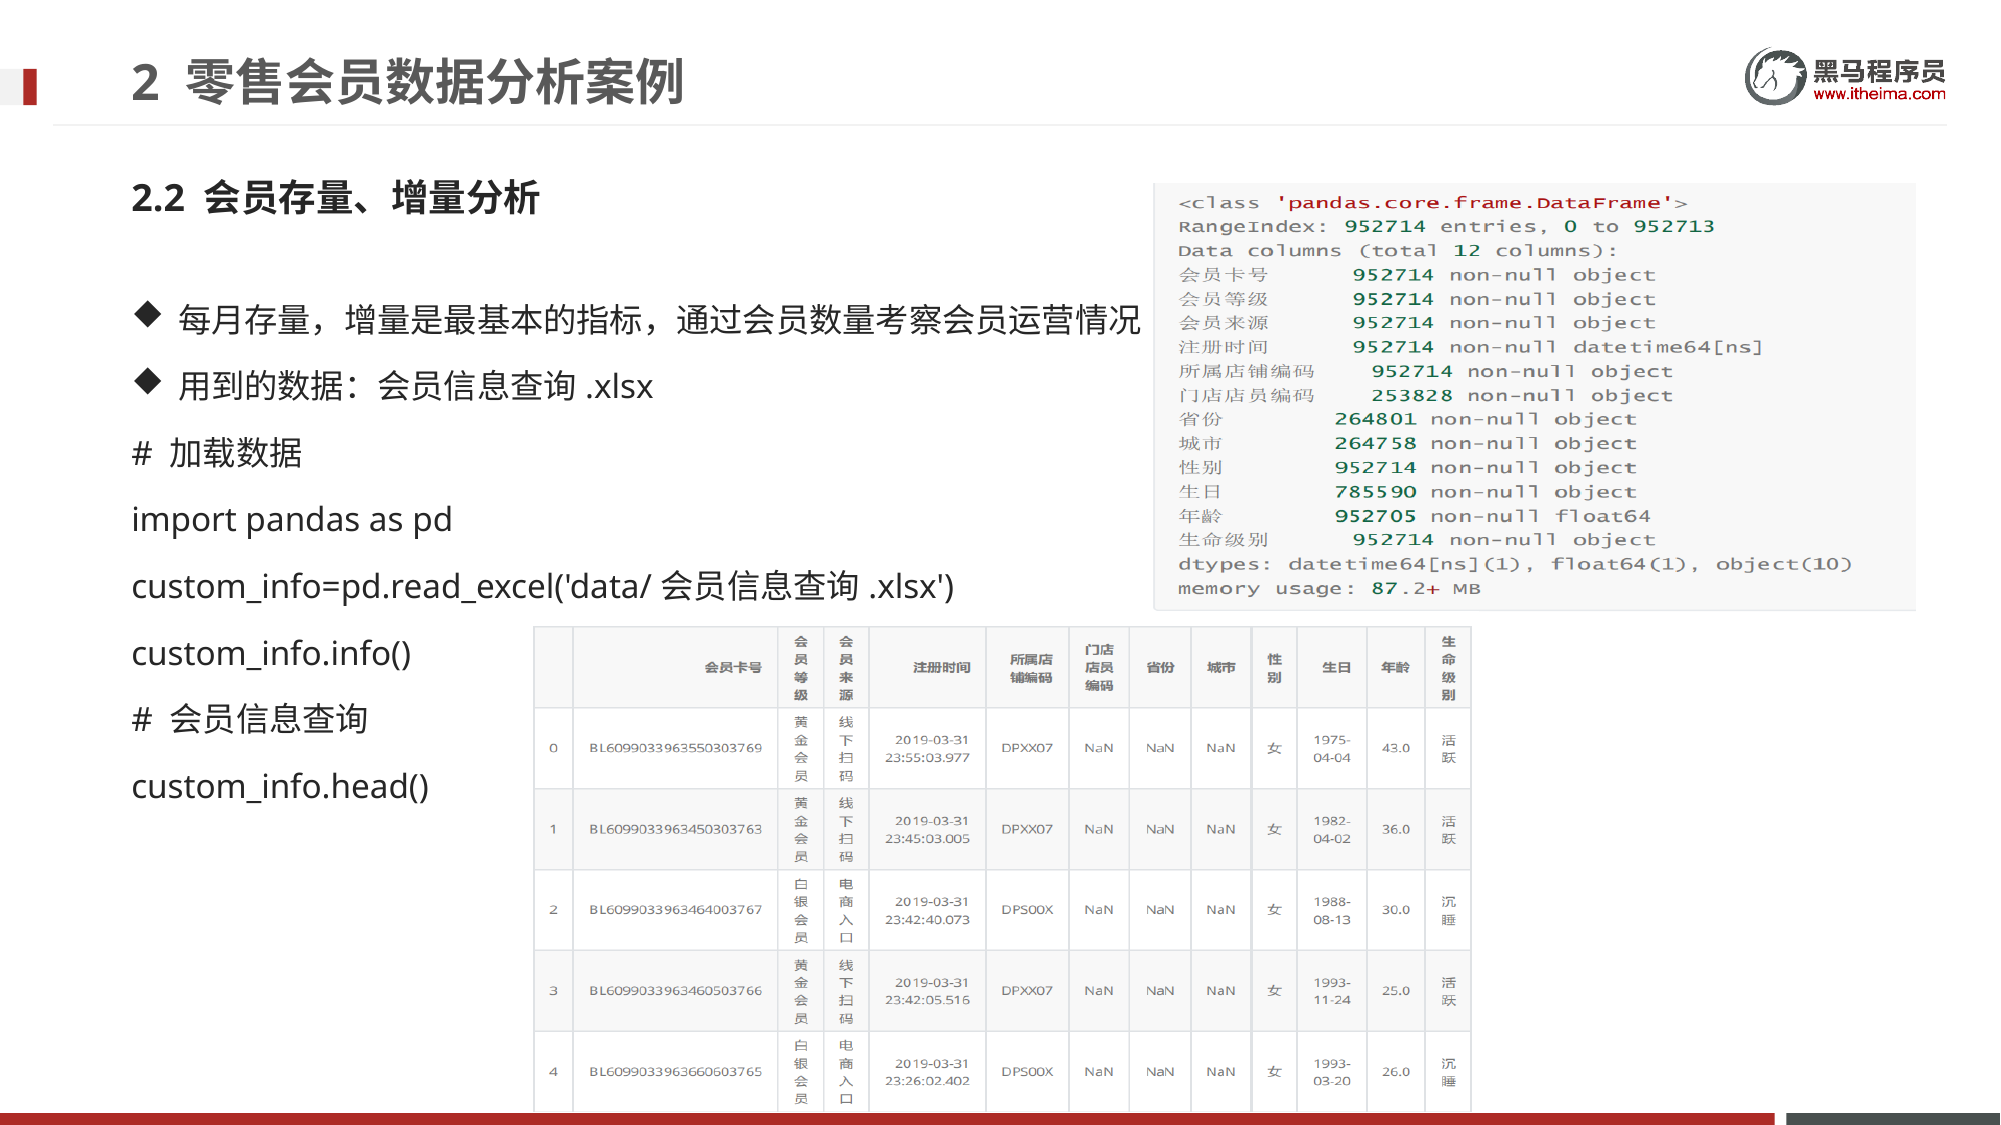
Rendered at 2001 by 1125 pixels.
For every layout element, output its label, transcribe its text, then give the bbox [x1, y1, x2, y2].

list 每月存量，增量是最基本的指标，通过会员数量考察会员运营情况 用到的数据：会员信息查询.xlsx # 加载数据 import pandas as pd custom_info=pd.read_excel('data/会员信息查询.xlsx') custom_info.info() # 会员信息查询 custom_info.head() [116, 271, 1872, 1123]
picture [521, 183, 1916, 1112]
list 2.2 会员存量、增量分析 [116, 154, 1872, 239]
title 2 零售会员数据分析案例 [116, 38, 1556, 124]
picture [1744, 46, 1946, 106]
